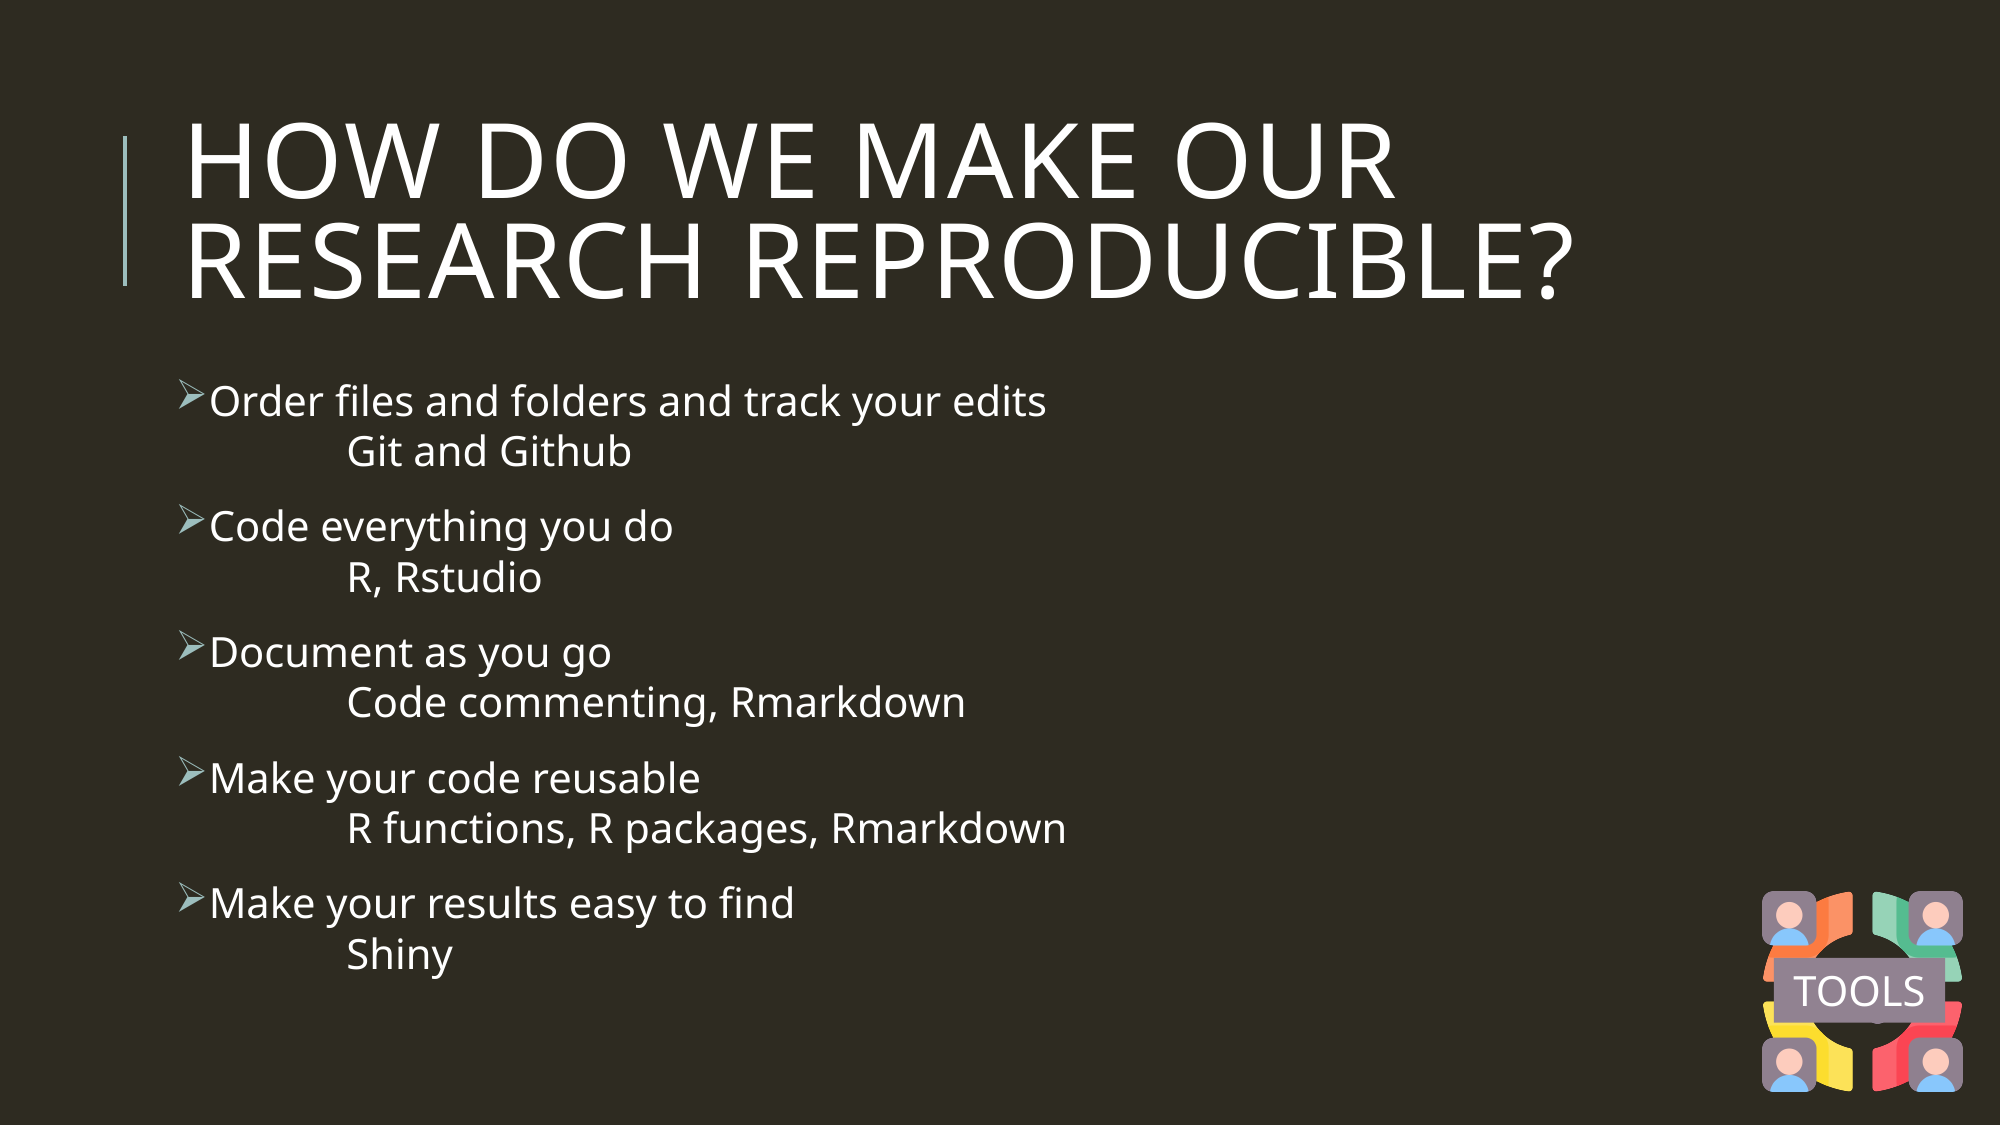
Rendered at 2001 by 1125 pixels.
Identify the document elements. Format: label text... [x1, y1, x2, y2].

title How do we make our research reproducible? [168, 96, 1763, 342]
list Order files and folders and track your edits Git and Github Code everything you do R, Rstudio Document as you go Code commenting, Rmarkdown Make your code reusable R functions, R packages, Rmarkdown Make your results easy to find Shiny [168, 375, 1830, 1035]
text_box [1762, 890, 1963, 1092]
